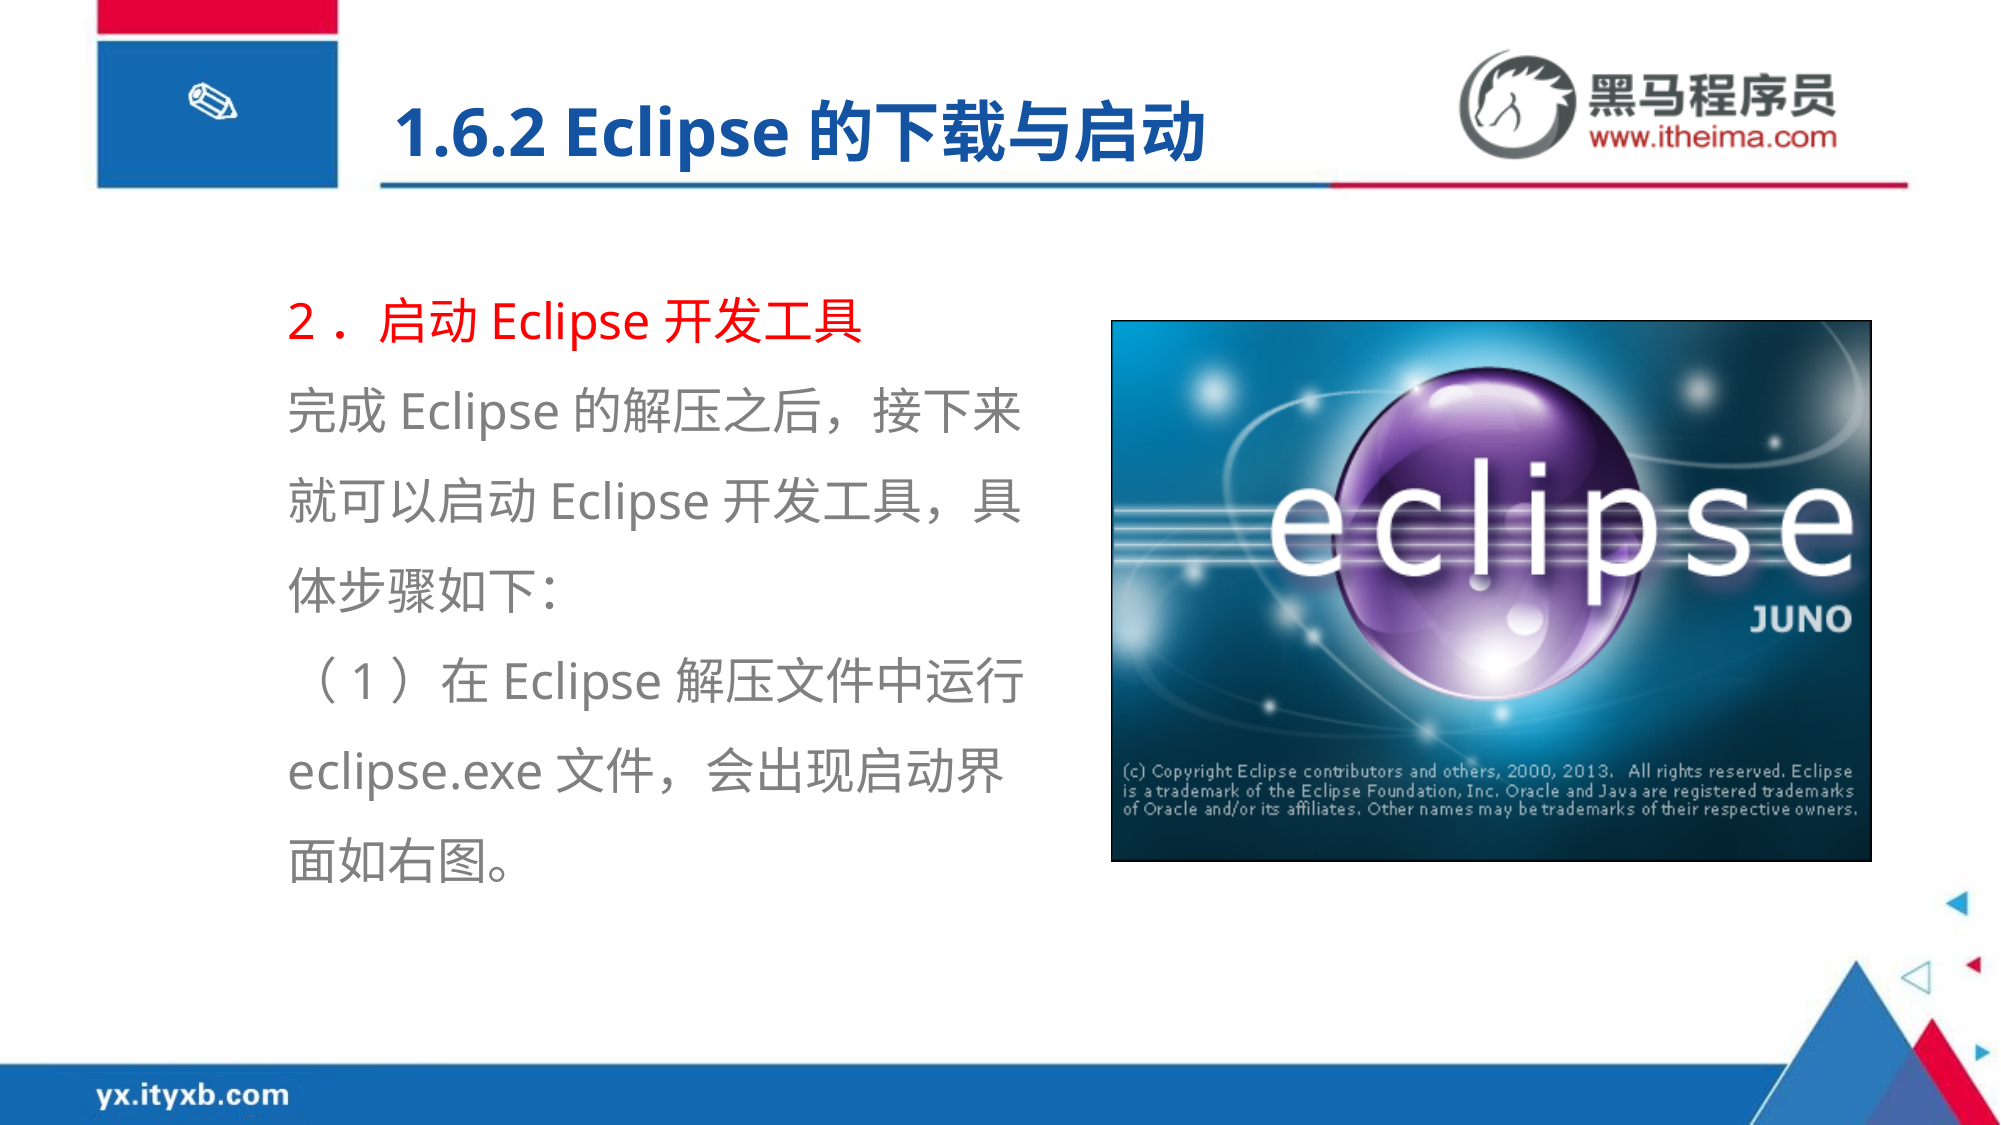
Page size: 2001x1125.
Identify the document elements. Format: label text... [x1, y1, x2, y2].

text_box 1.6.2 Eclipse的下载与启动 [379, 82, 1310, 177]
picture [0, 0, 2001, 1125]
text_box 2．启动Eclipse开发工具 完成Eclipse的解压之后，接下来就可以启动Eclipse开发工具，具体步骤如下： （1）在Eclipse解压文件中运行eclipse.exe文件，会出现启动界面如右图。 [273, 251, 1069, 907]
